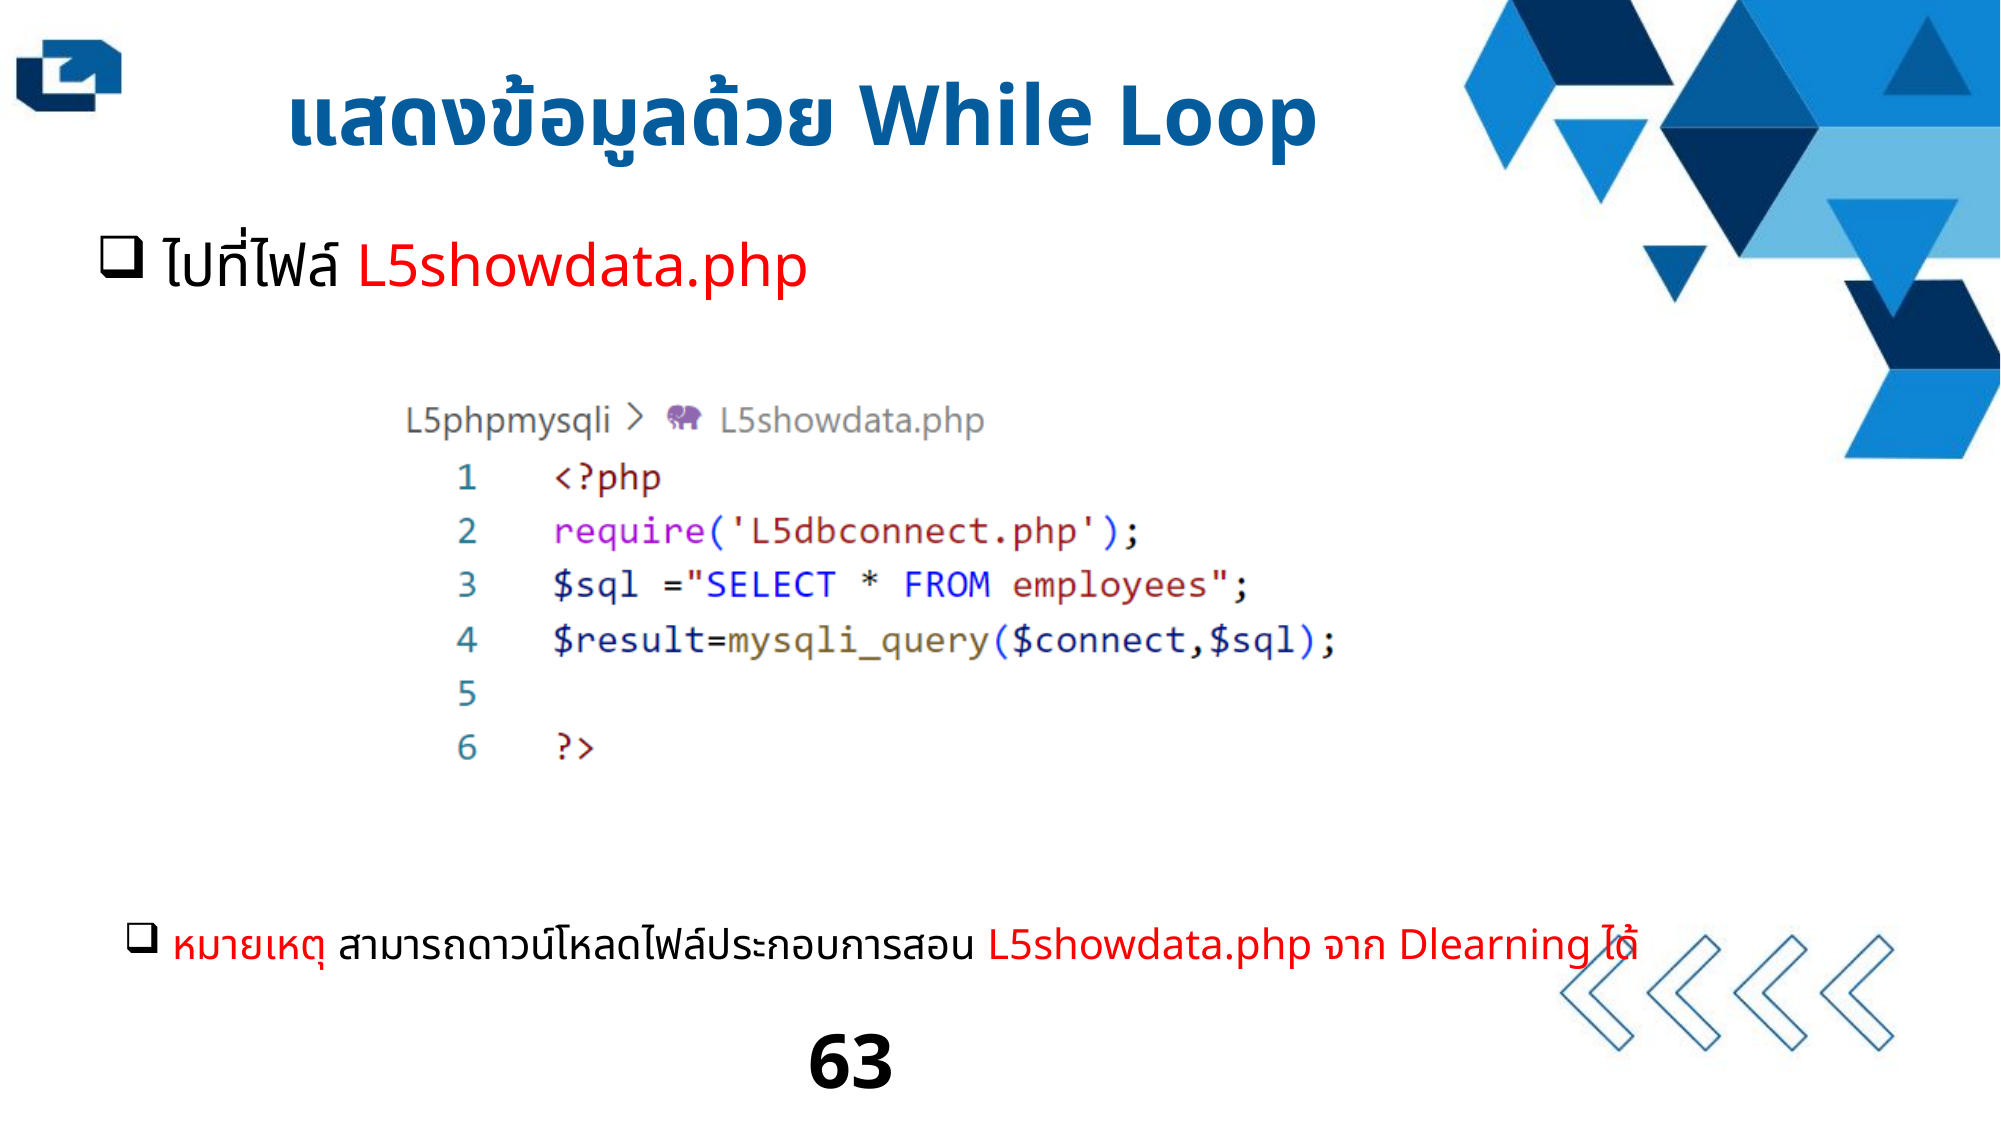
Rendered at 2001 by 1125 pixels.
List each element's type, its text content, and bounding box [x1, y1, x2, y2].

list ไปที่ไฟล์ L5showdata.php [80, 228, 1856, 395]
slide_number 63 [626, 1082, 1077, 1096]
text_box หมายเหตุ สามารถดาวน์โหลดไฟล์ประกอบการสอน L5showdata.php จาก Dlearning ได้ [108, 915, 1884, 1082]
text_box แสดงข้อมูลด้วย While Loop [108, 29, 1497, 162]
picture [0, 0, 2001, 1125]
